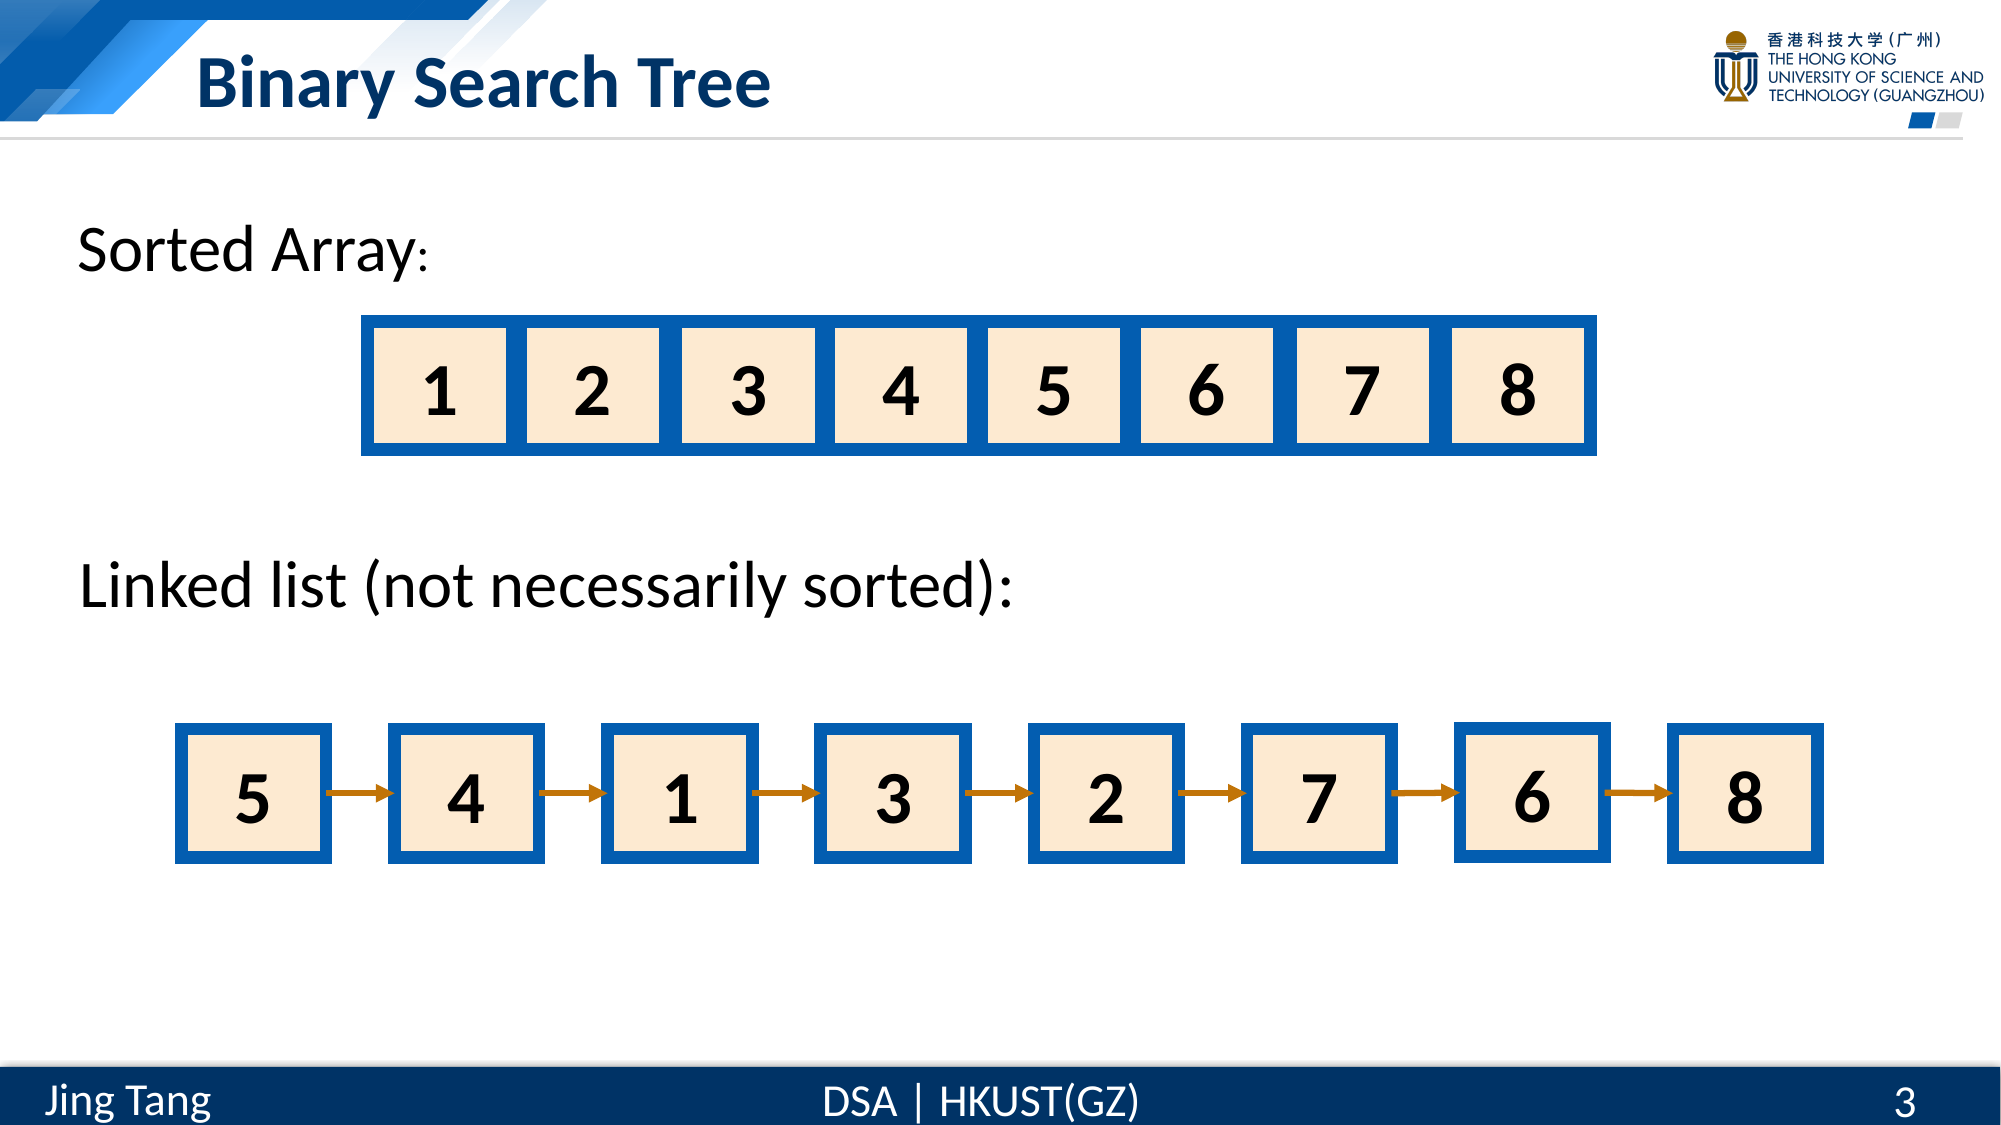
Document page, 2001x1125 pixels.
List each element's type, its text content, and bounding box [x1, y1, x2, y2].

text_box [367, 321, 1591, 450]
picture [1714, 31, 1984, 102]
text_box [59, 532, 1818, 858]
title Binary Search Tree [181, 25, 1714, 130]
slide_number 3 [1878, 1068, 2000, 1125]
text_box Sorted Array: [62, 197, 445, 293]
